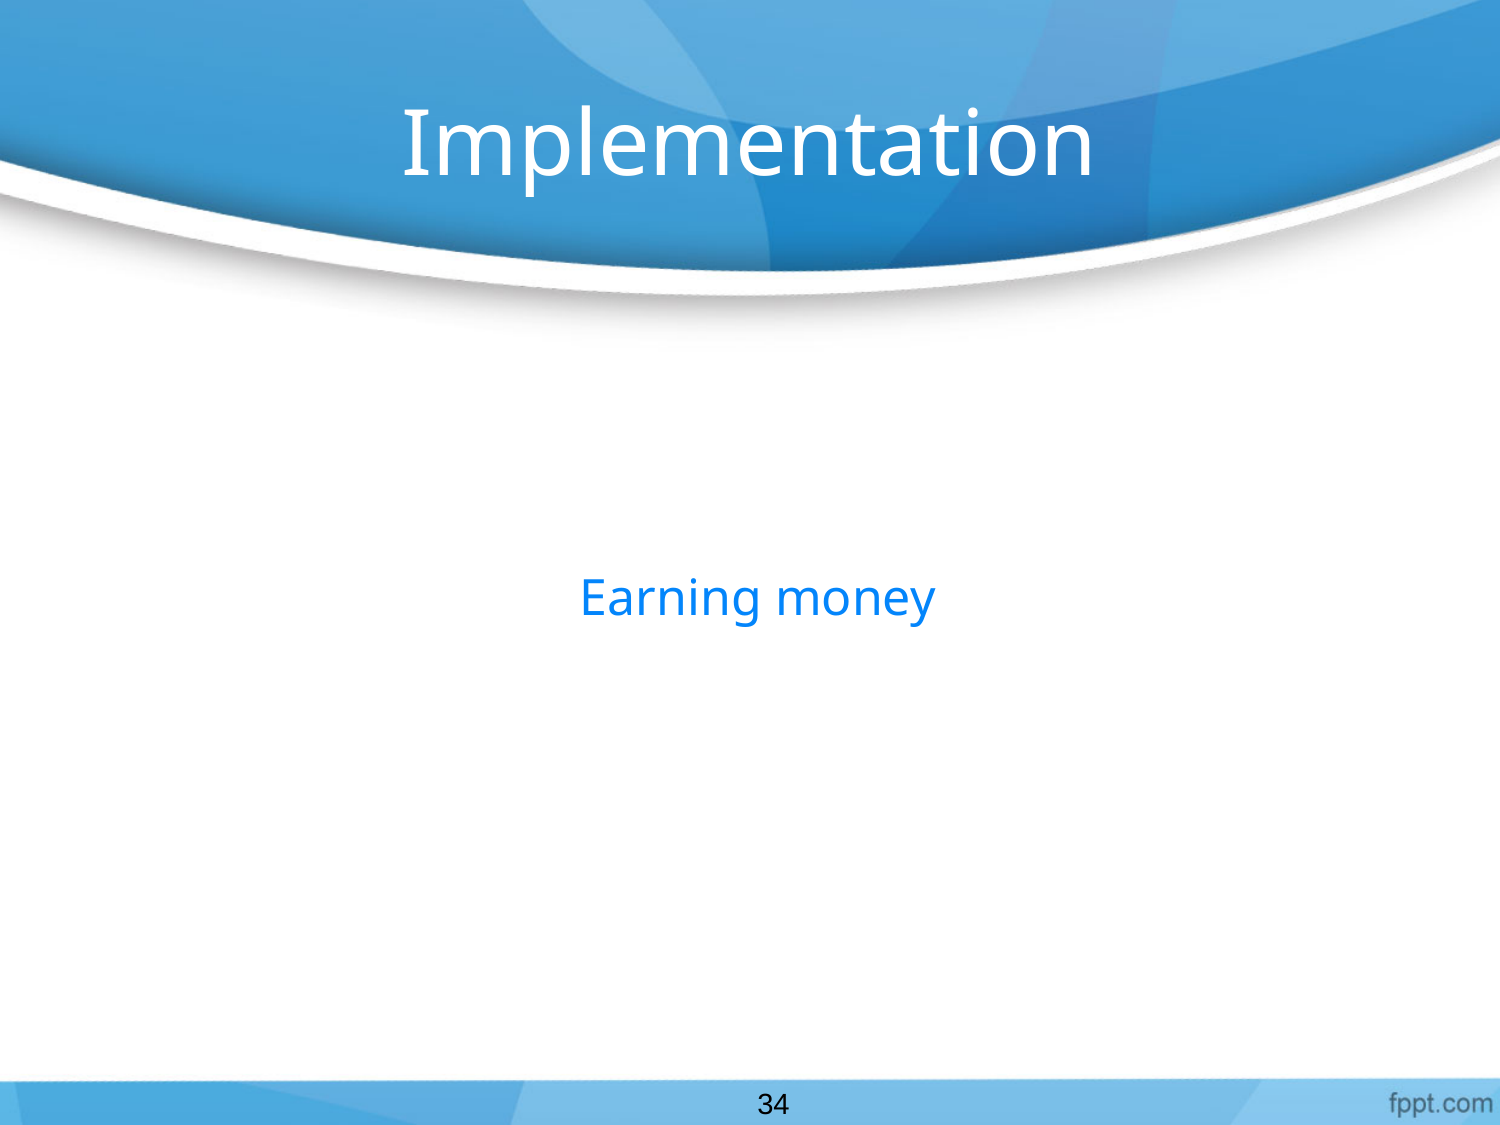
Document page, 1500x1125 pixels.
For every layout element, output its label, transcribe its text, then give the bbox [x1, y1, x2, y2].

text_box Earning money [565, 557, 951, 633]
title Implementation [75, 45, 1425, 233]
slide_number 34 [726, 1077, 805, 1125]
picture [0, 0, 1500, 1125]
